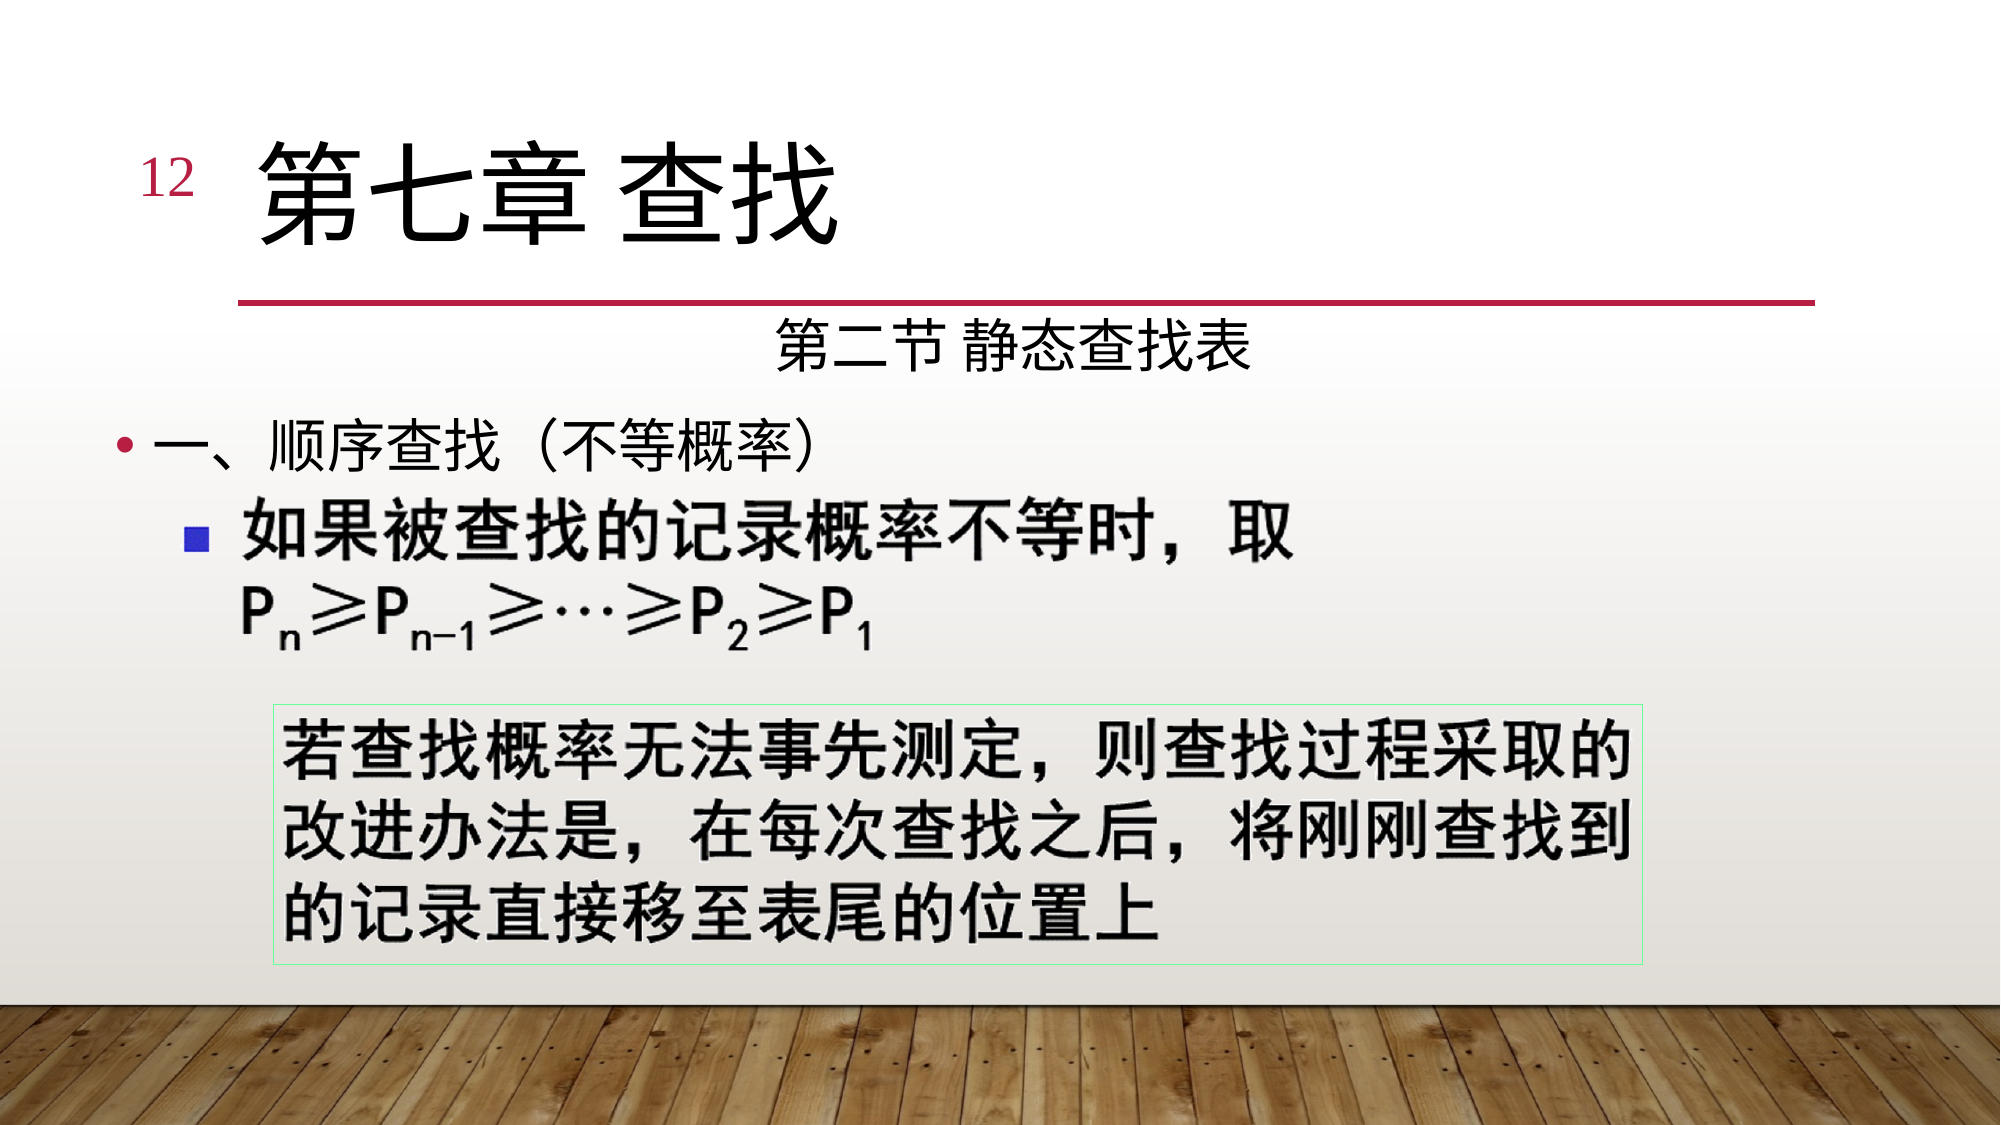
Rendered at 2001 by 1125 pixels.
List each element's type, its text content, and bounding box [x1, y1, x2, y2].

picture [273, 704, 1644, 965]
list 一、顺序查找（不等概率） [100, 387, 1900, 1088]
text_box 第二节 静态查找表 [758, 301, 1666, 387]
slide_number 12 [78, 131, 212, 214]
picture [0, 1005, 2000, 1125]
picture [175, 477, 1318, 661]
title 第七章 查找 [238, 131, 1814, 305]
